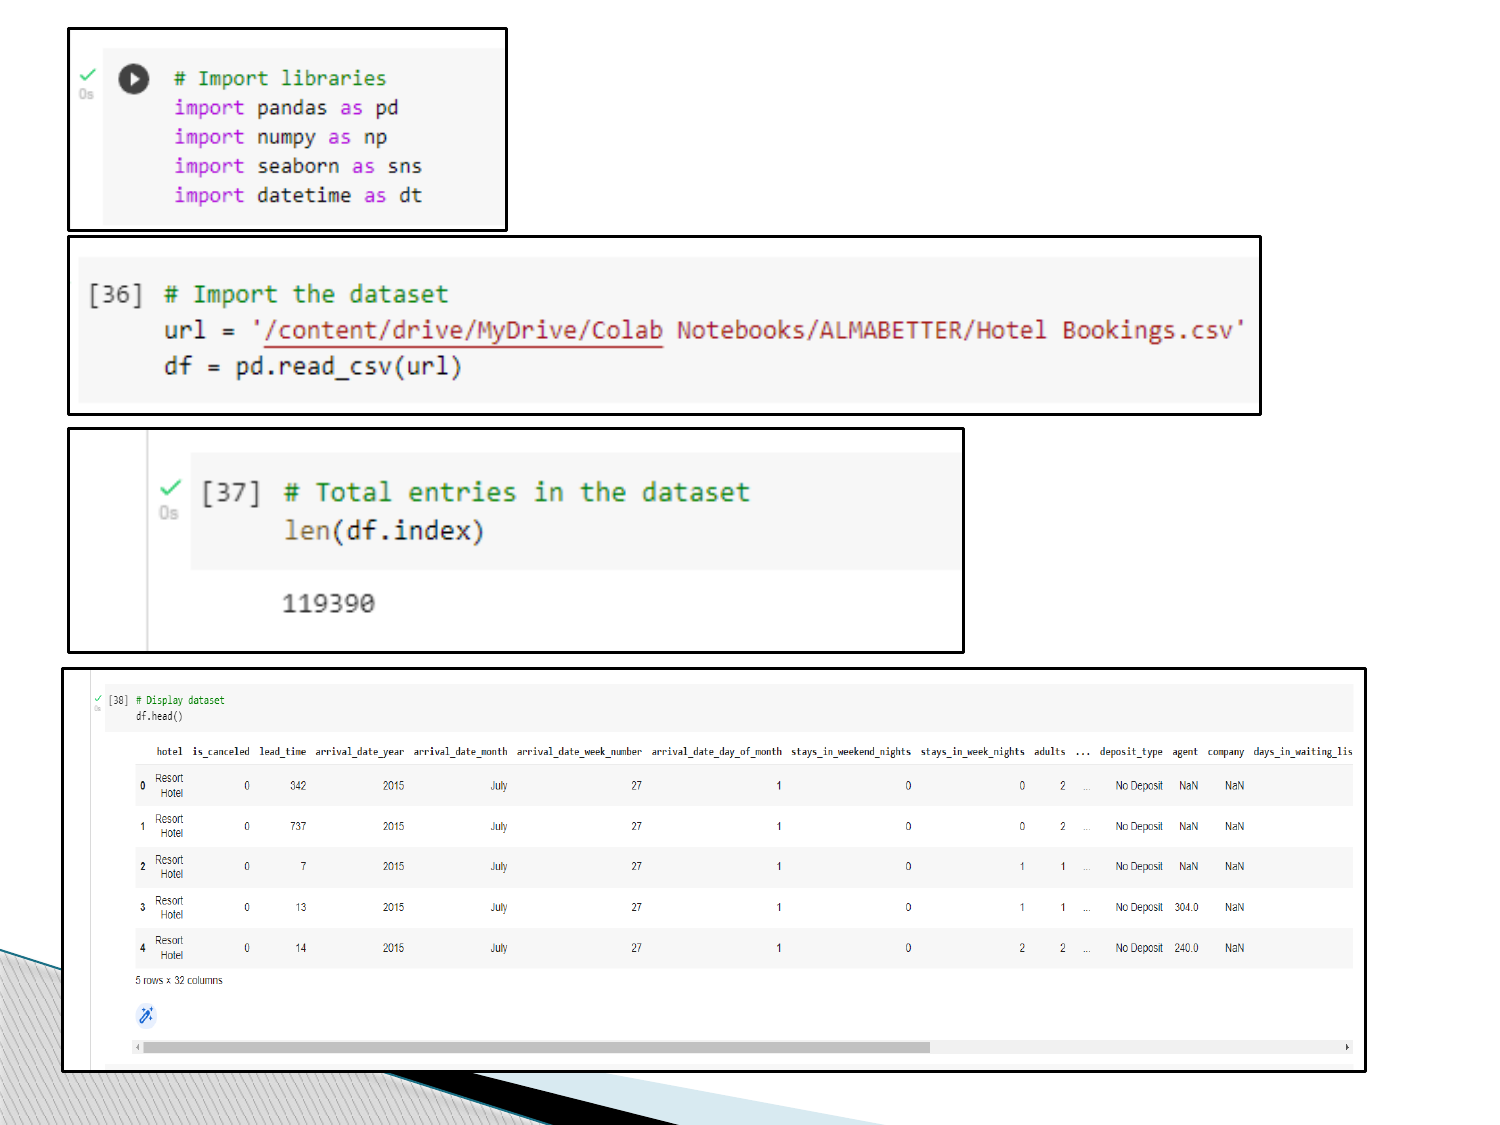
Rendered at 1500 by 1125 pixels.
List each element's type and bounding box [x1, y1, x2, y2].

picture [70, 29, 505, 229]
picture [69, 237, 1260, 414]
picture [63, 670, 1365, 1071]
picture [69, 429, 963, 652]
